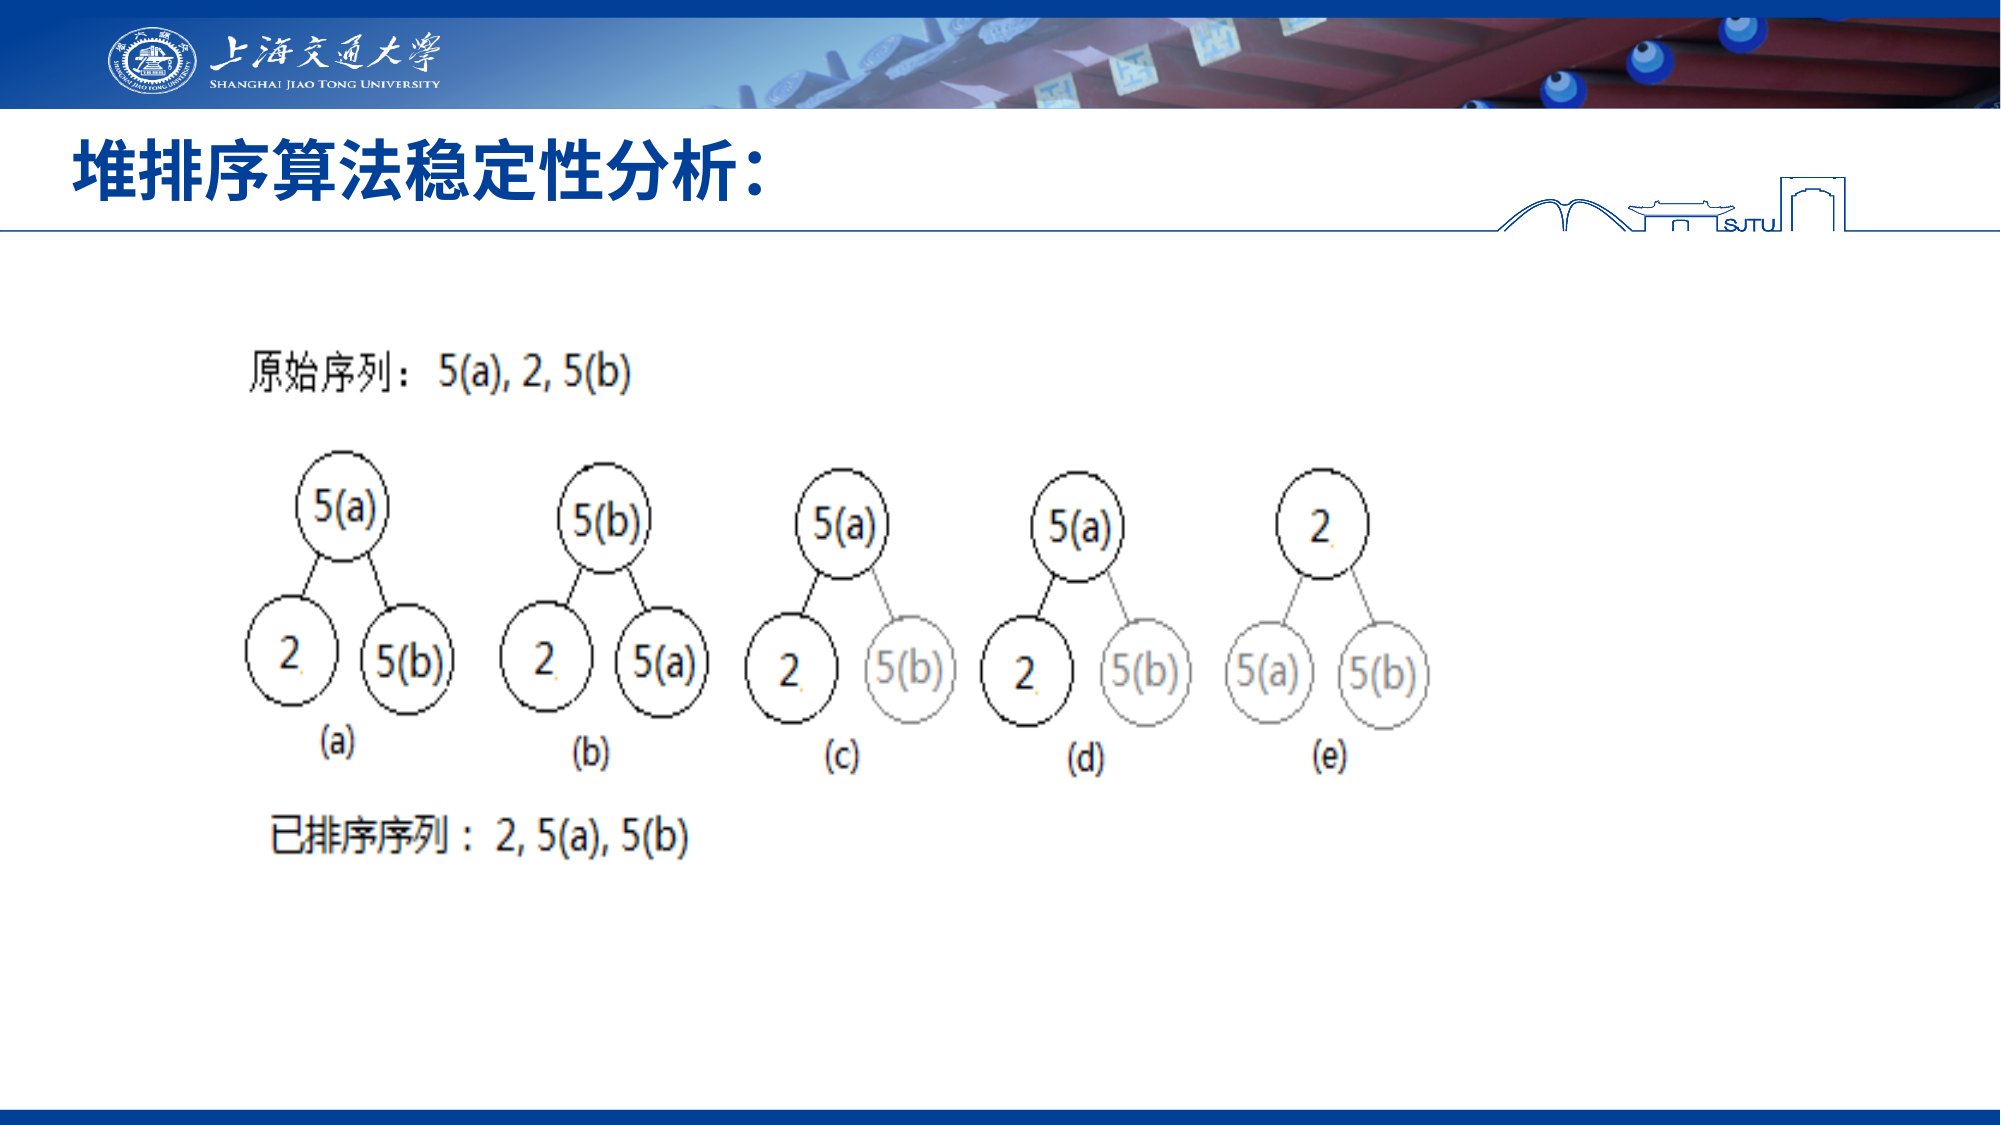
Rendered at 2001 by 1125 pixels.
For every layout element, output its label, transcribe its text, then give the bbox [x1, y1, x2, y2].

title 堆排序算法稳定性分析： [56, 126, 968, 221]
picture [241, 340, 1435, 875]
picture [0, 0, 2001, 109]
